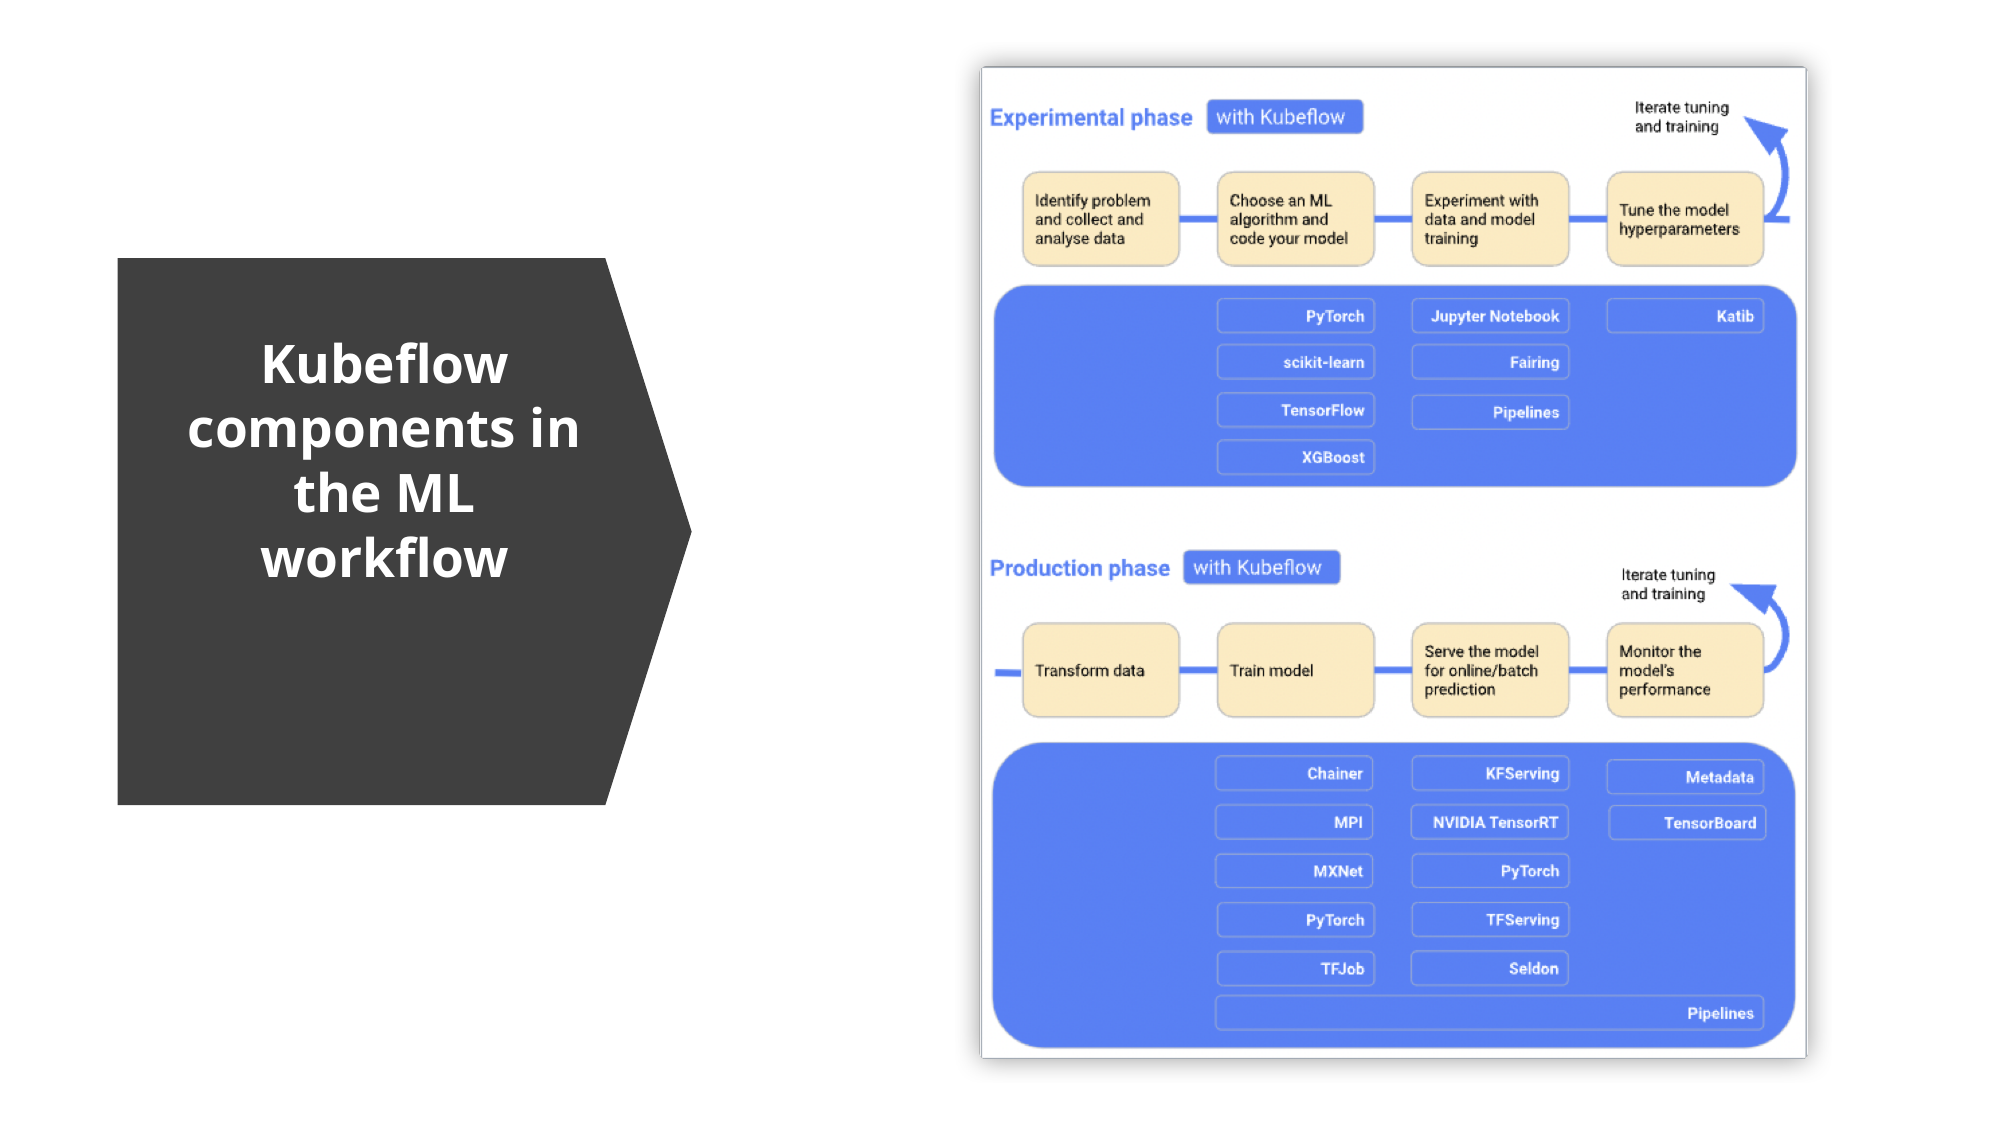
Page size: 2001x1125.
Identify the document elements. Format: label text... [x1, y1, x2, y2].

text_box [116, 257, 693, 807]
text_box Kubeflow components in the ML workflow [168, 322, 601, 741]
picture [955, 42, 1832, 1083]
